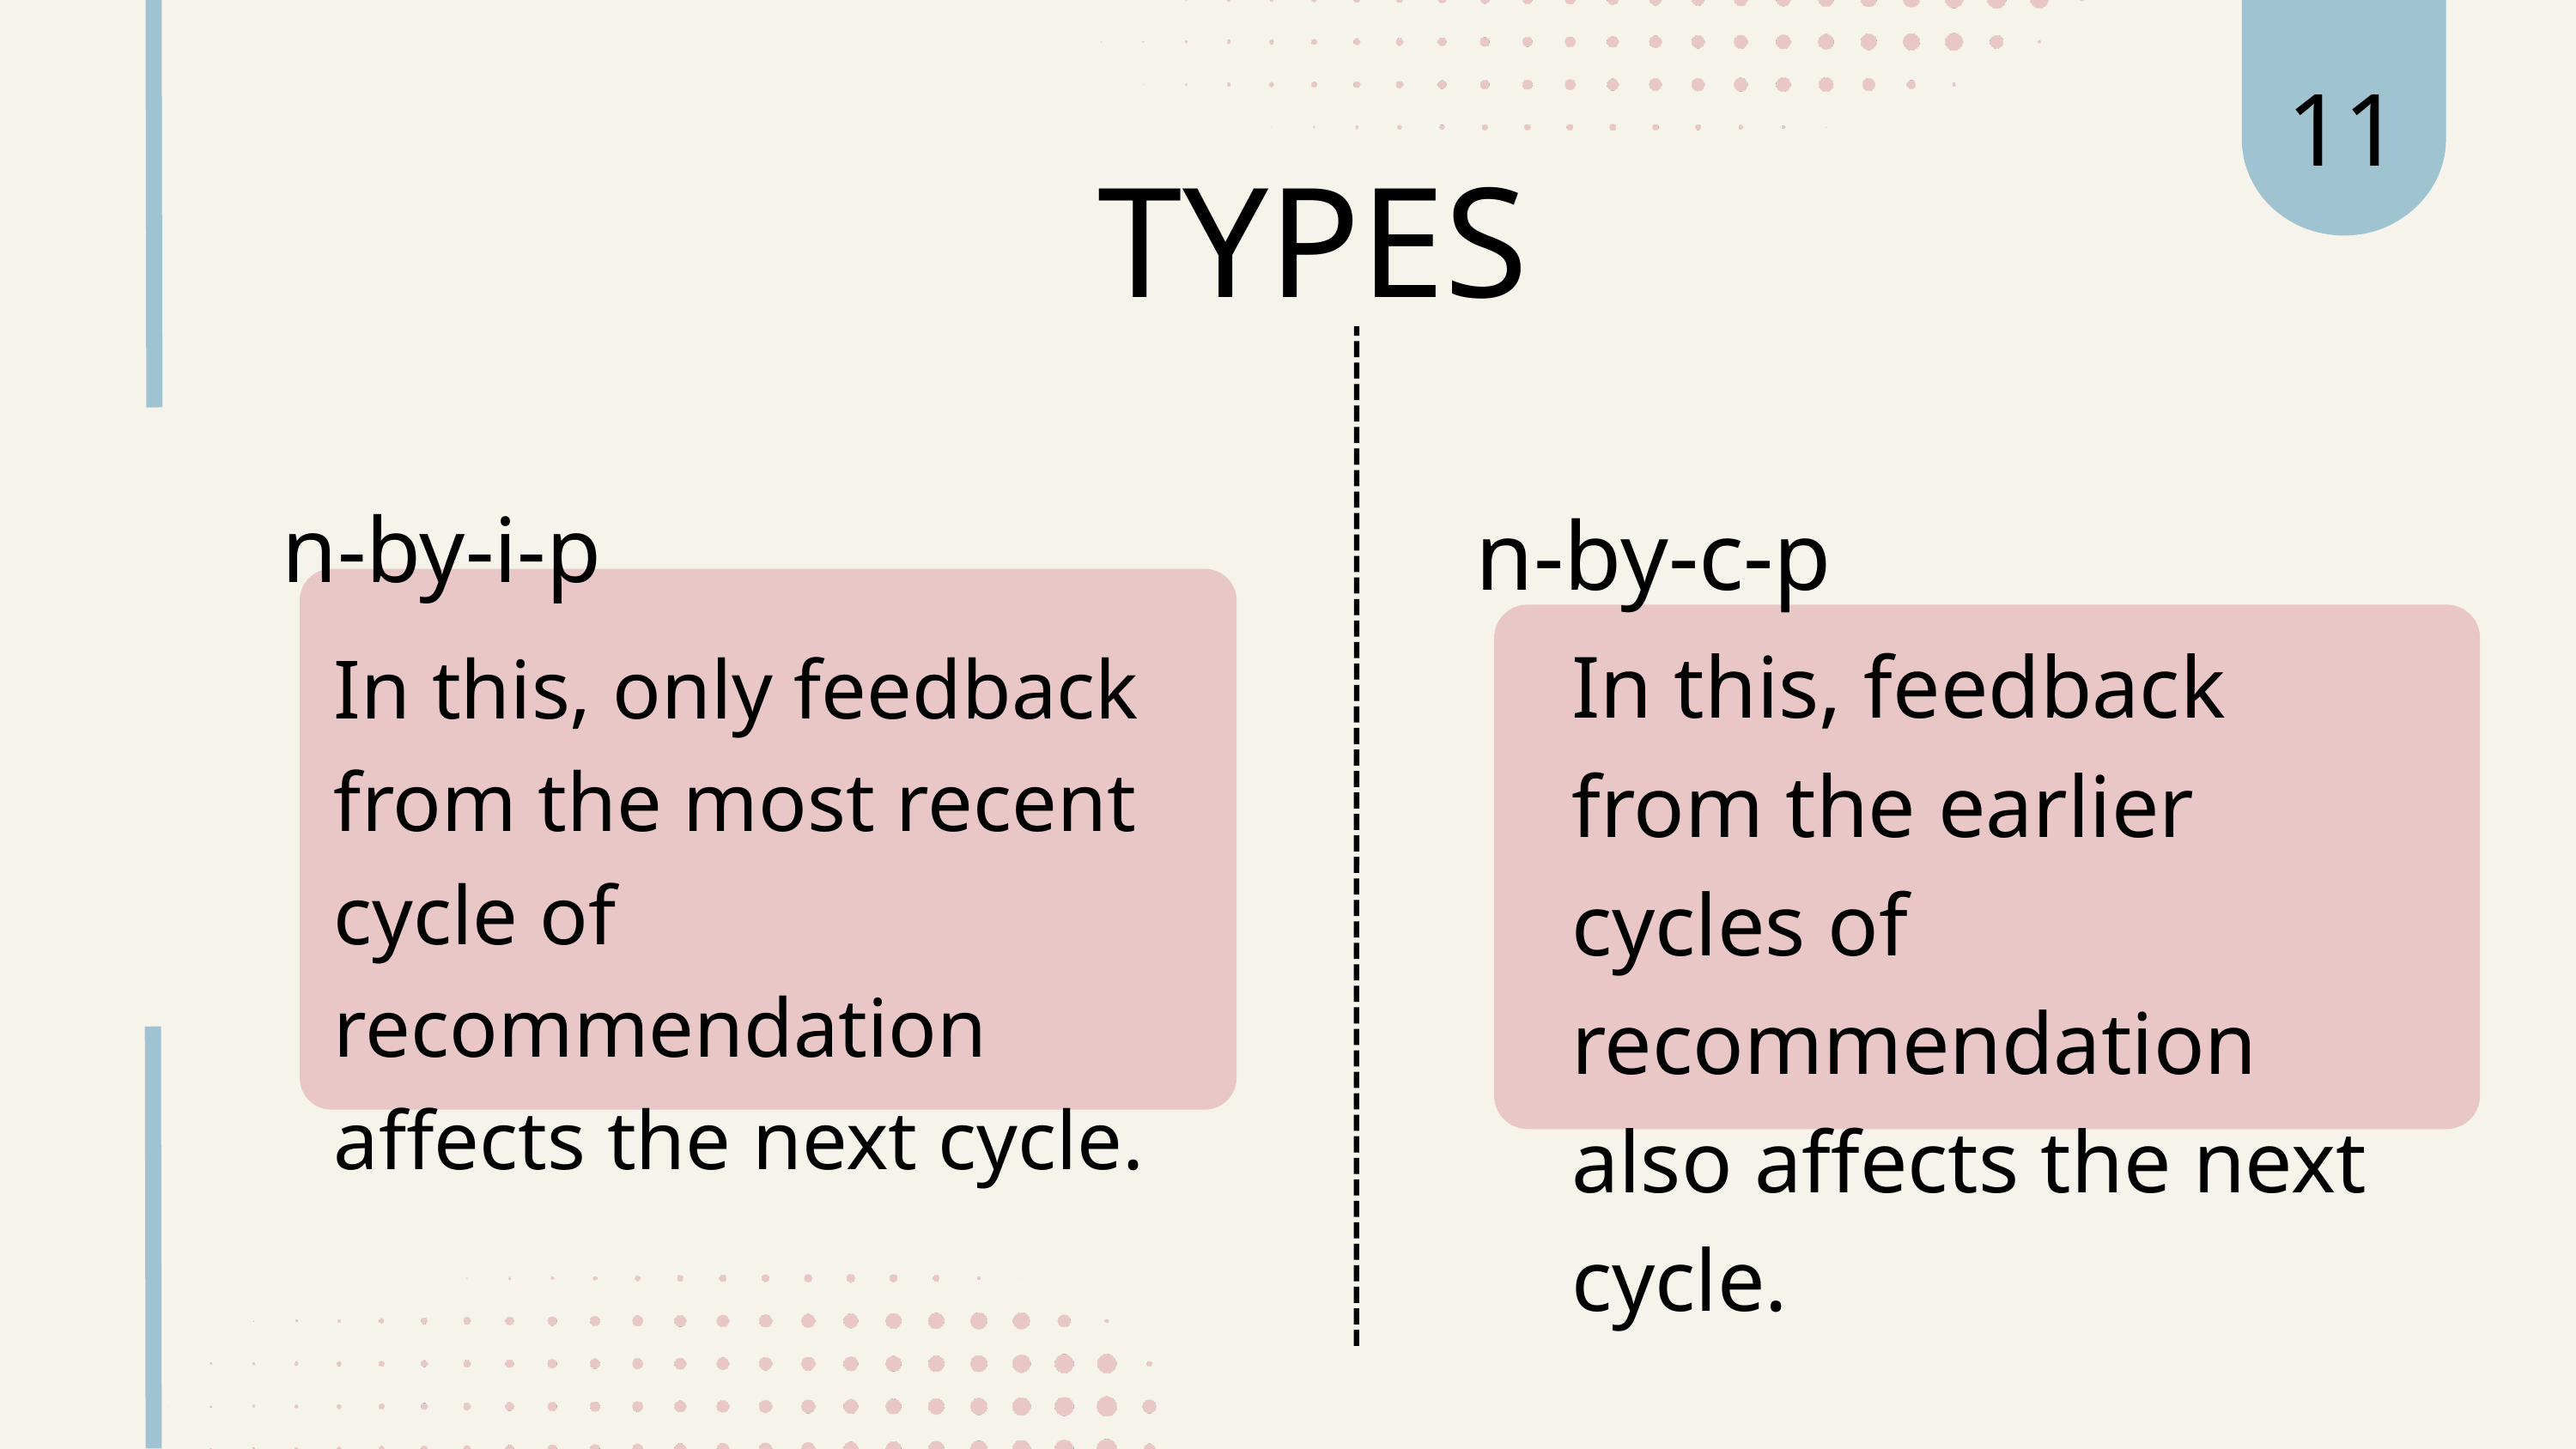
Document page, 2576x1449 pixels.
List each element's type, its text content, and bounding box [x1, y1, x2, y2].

text_box n-by-i-p [282, 475, 872, 600]
text_box In this, only feedback from the most recent cycle of recommendation affects the next cycle. [333, 1118, 1223, 1186]
text_box TYPES [576, 114, 2050, 328]
text_box [125, 1274, 1157, 1449]
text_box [1475, 488, 2481, 1130]
text_box [1058, 0, 2089, 130]
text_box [299, 568, 1237, 1110]
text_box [2233, 0, 2455, 236]
